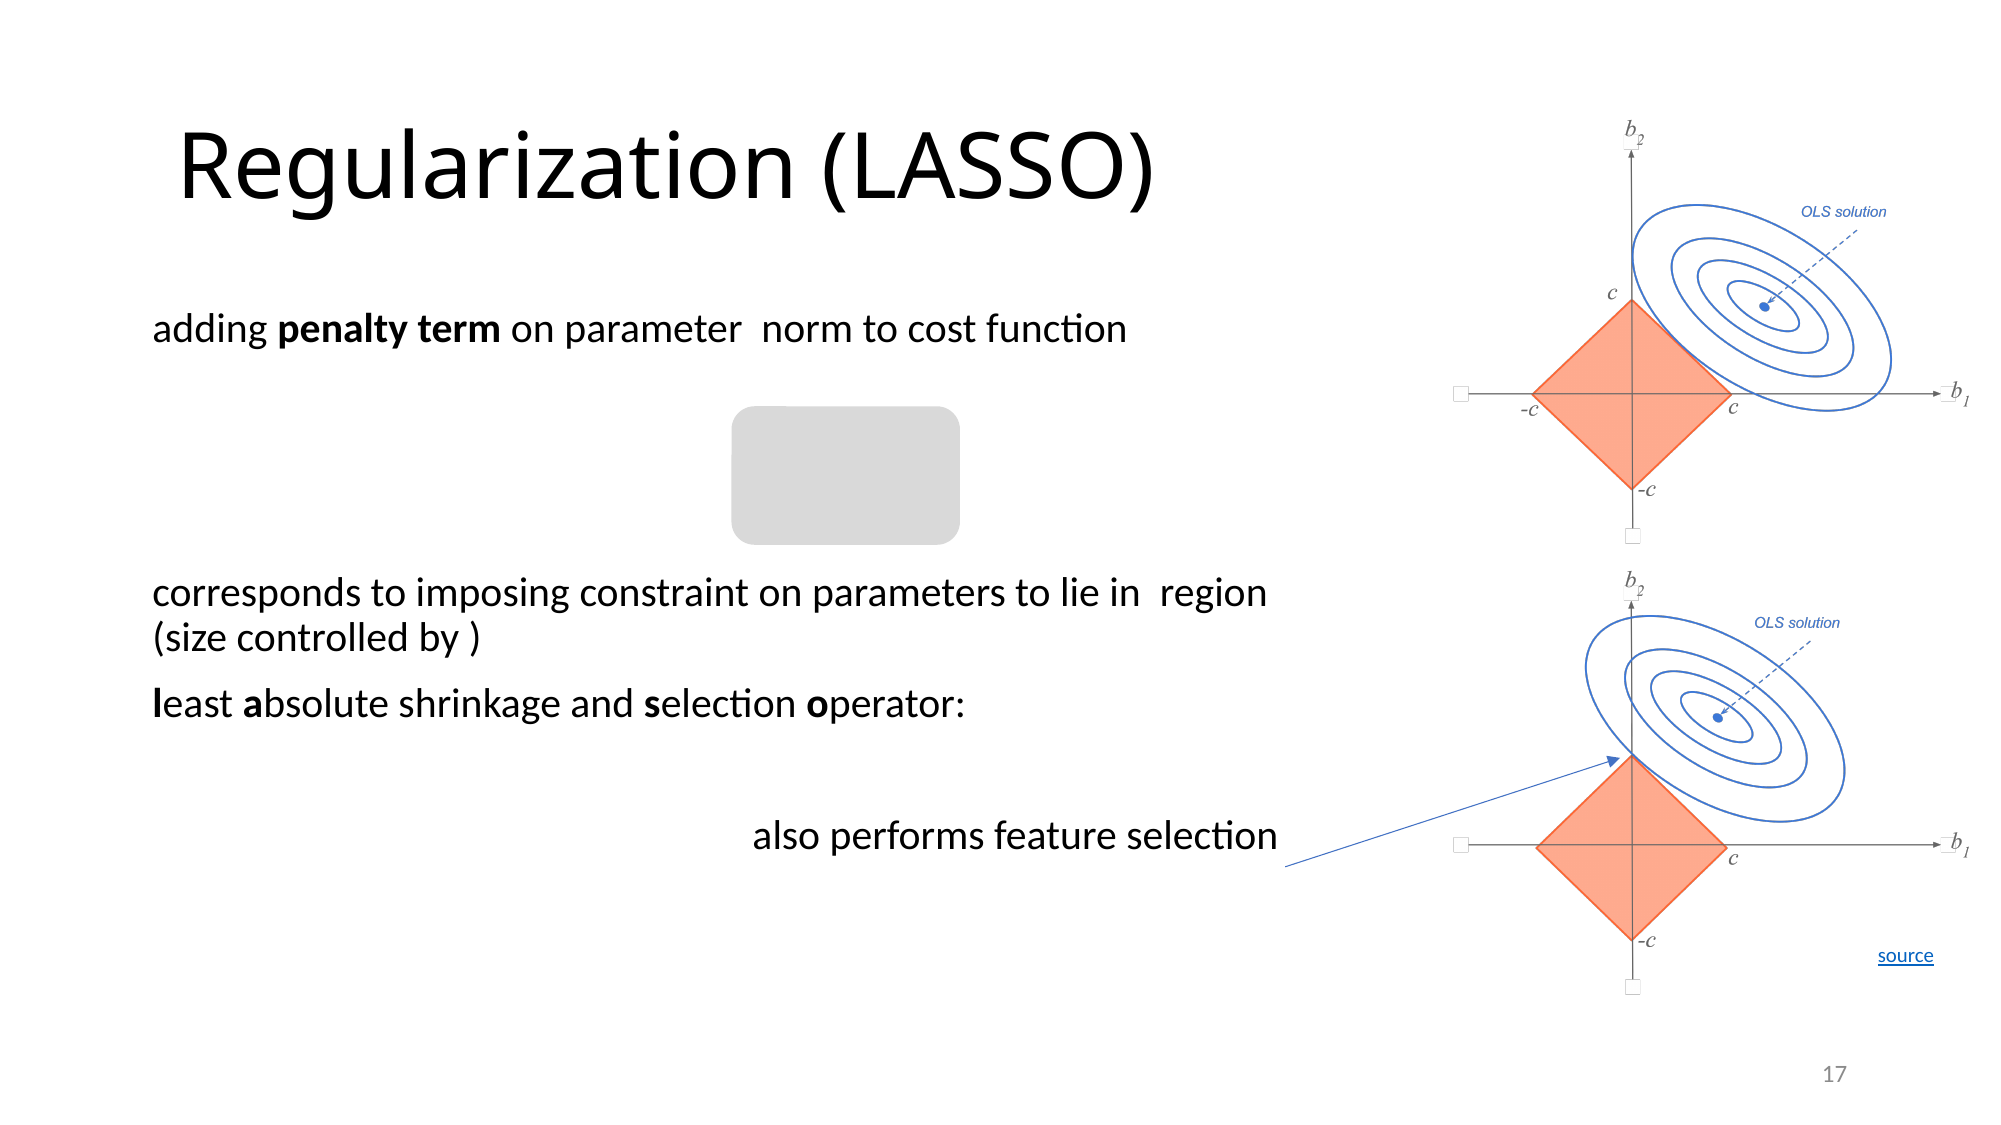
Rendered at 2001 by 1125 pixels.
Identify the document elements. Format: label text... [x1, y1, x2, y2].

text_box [1285, 757, 1620, 867]
picture [1450, 101, 1990, 1004]
slide_number 17 [1412, 1042, 1863, 1103]
text_box [730, 405, 961, 546]
